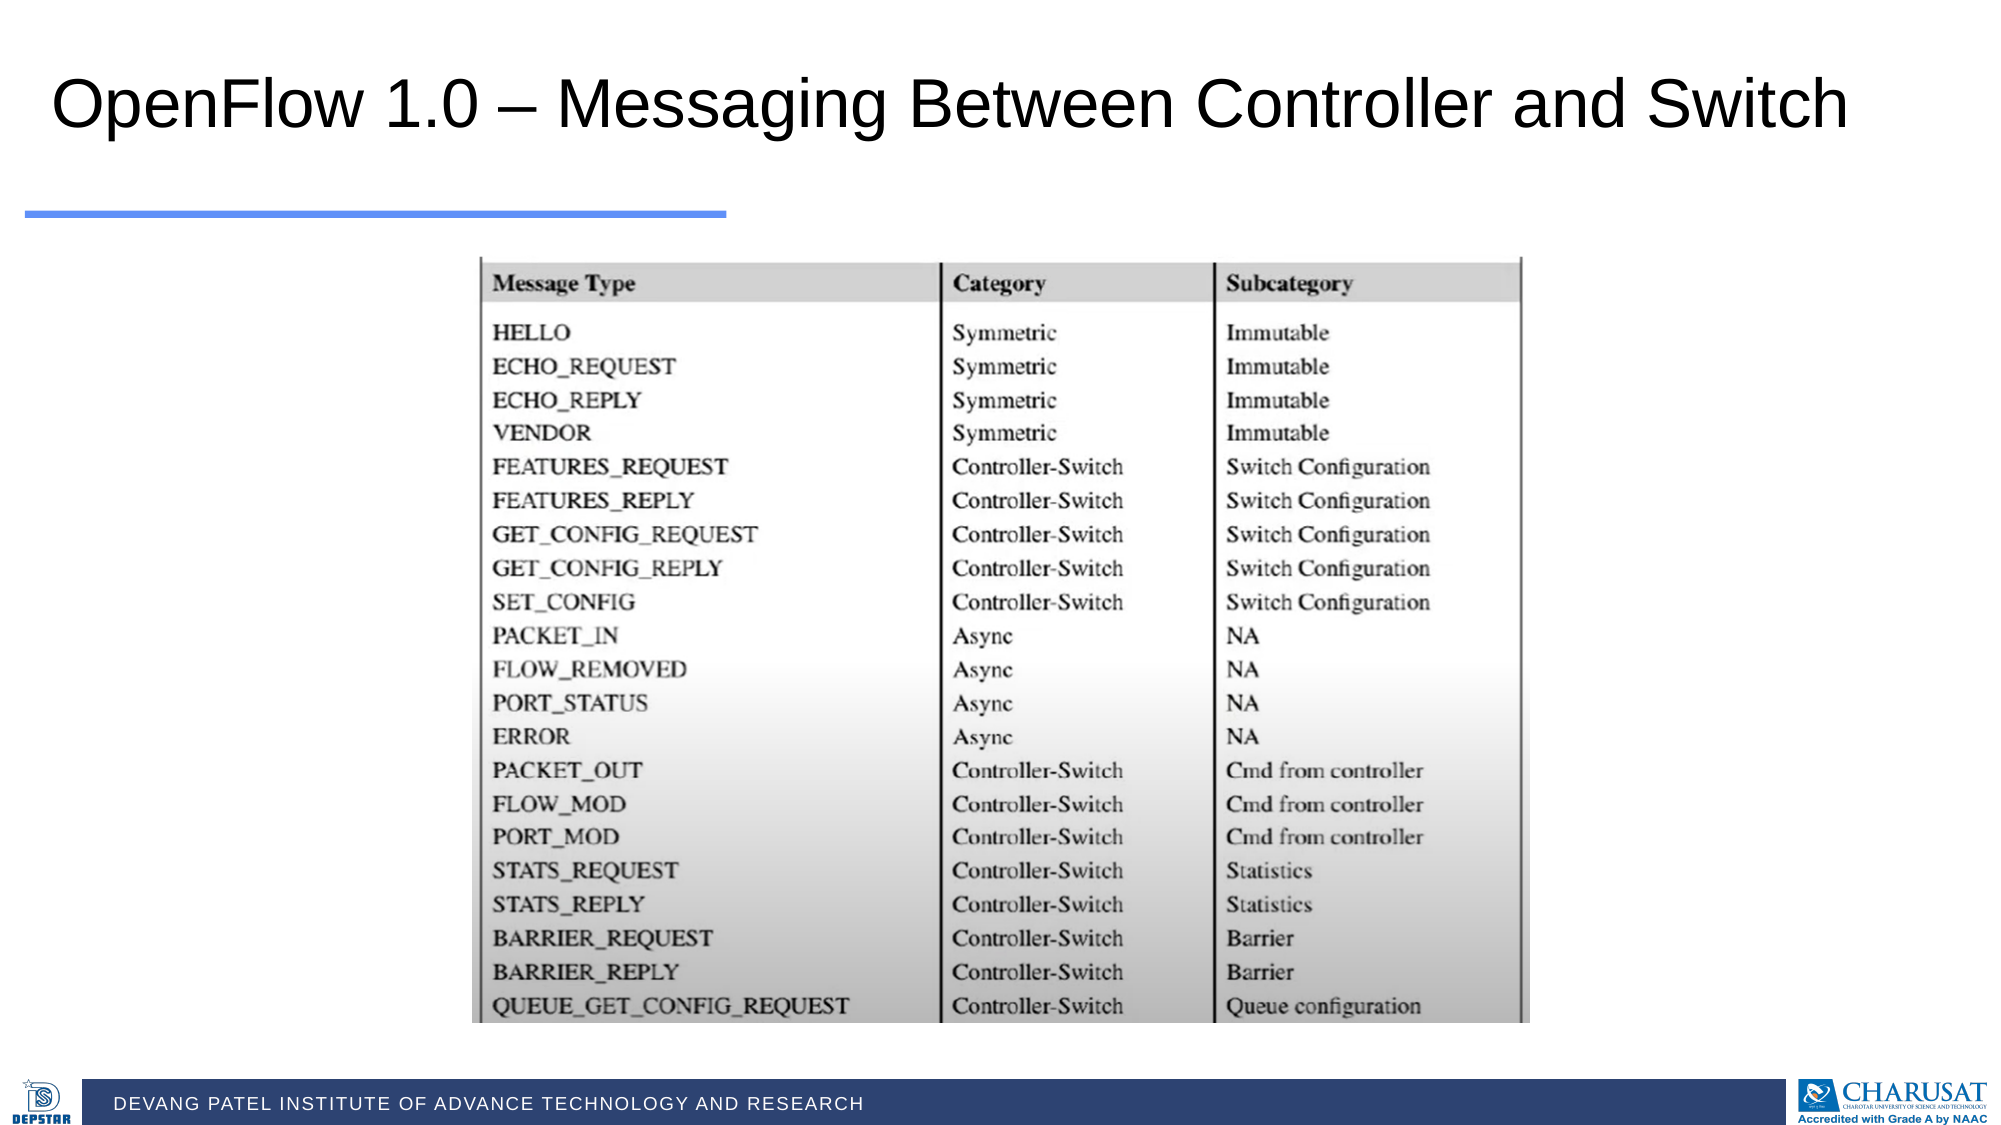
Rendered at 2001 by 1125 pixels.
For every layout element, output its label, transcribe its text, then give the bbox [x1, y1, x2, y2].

picture [1798, 1079, 1987, 1125]
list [472, 249, 1530, 1023]
picture [12, 1079, 71, 1124]
list OpenFlow 1.0 – Messaging Between Controller and Switch [36, 60, 1966, 166]
